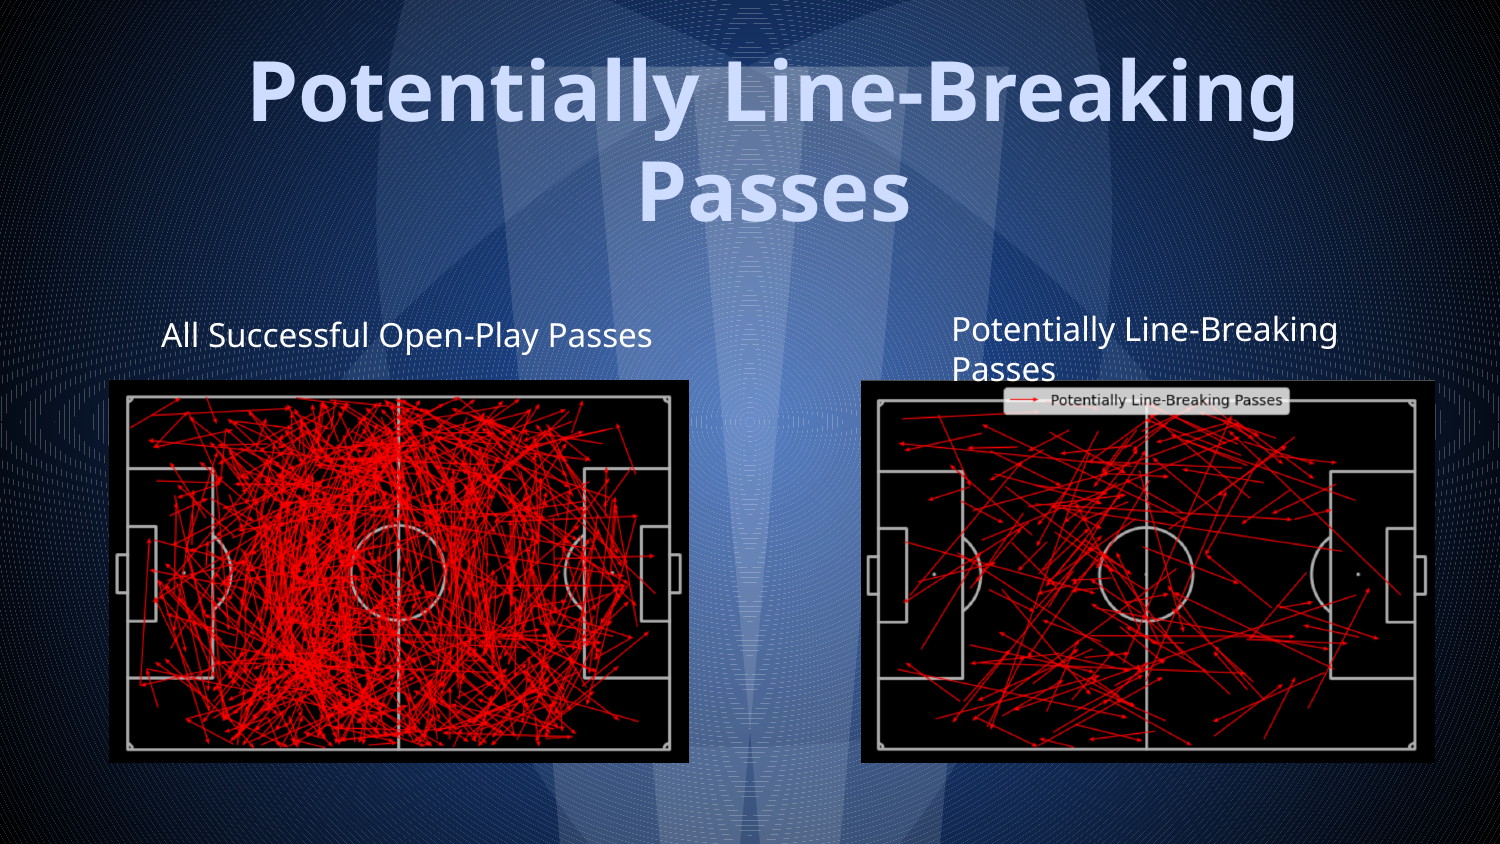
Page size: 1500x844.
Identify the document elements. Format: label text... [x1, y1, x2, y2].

text_box Potentially Line-Breaking Passes [936, 293, 1411, 378]
picture [108, 380, 690, 763]
subtitle All Successful Open-Play Passes [0, 293, 839, 381]
title Potentially Line-Breaking Passes [93, 56, 1454, 220]
picture [861, 380, 1436, 763]
